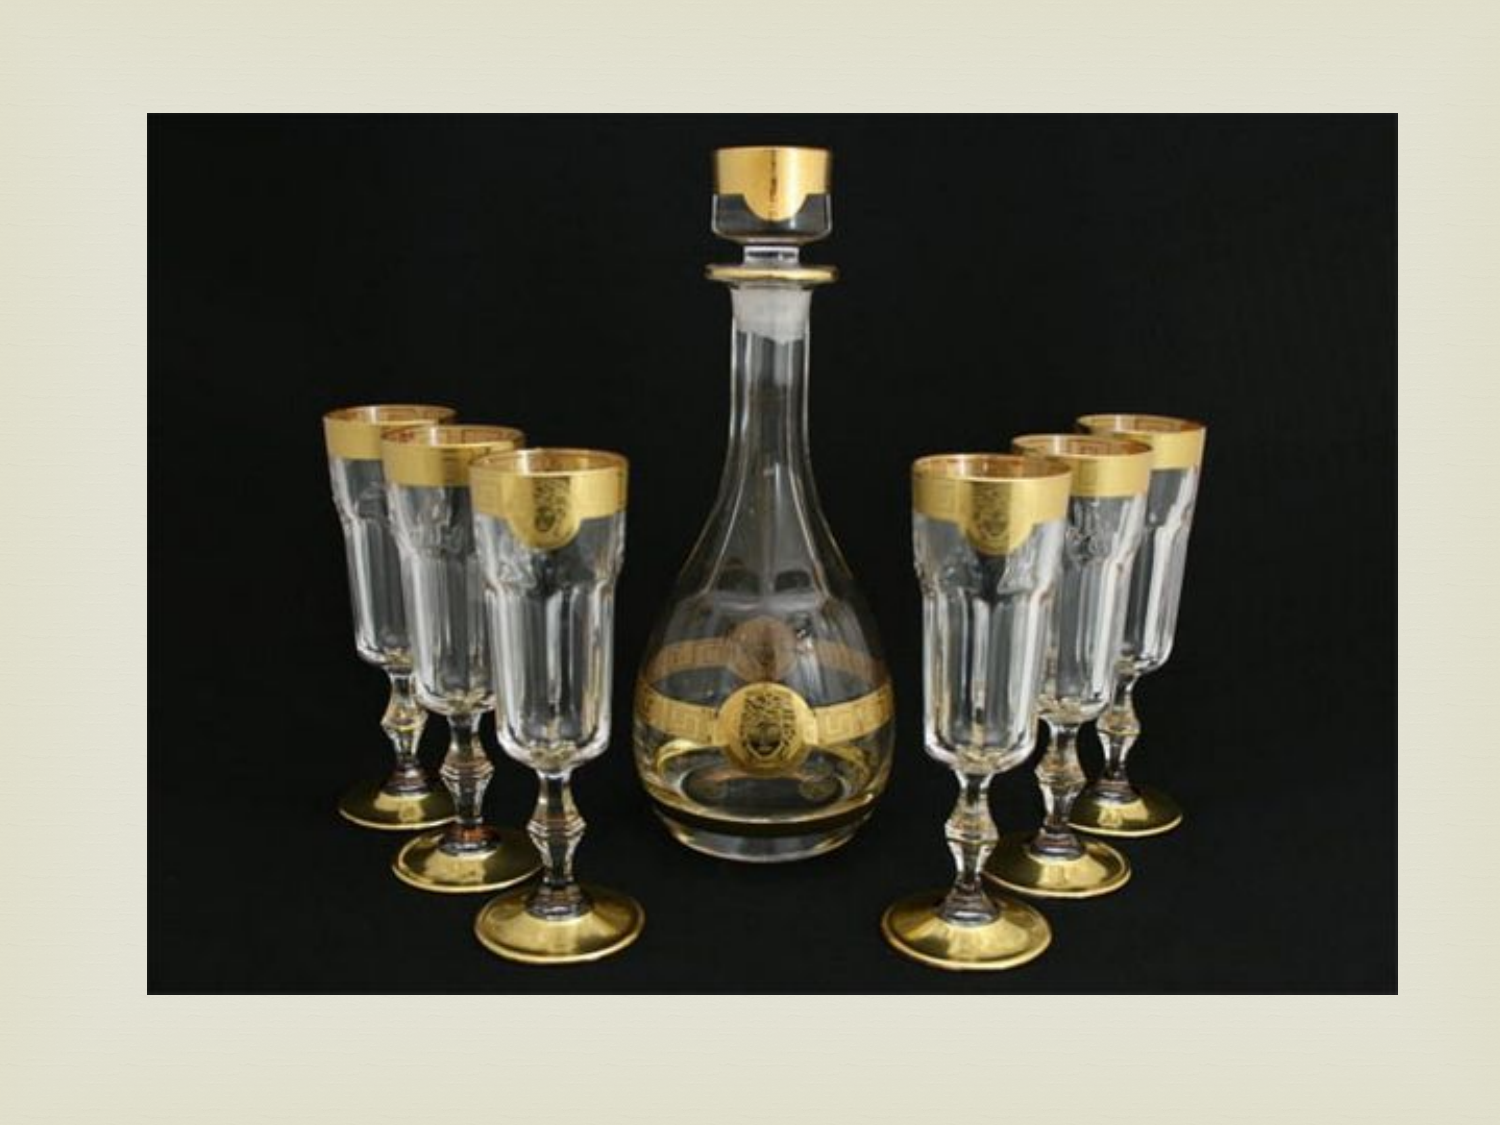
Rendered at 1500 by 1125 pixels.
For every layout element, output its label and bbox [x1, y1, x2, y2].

picture [147, 113, 1399, 996]
